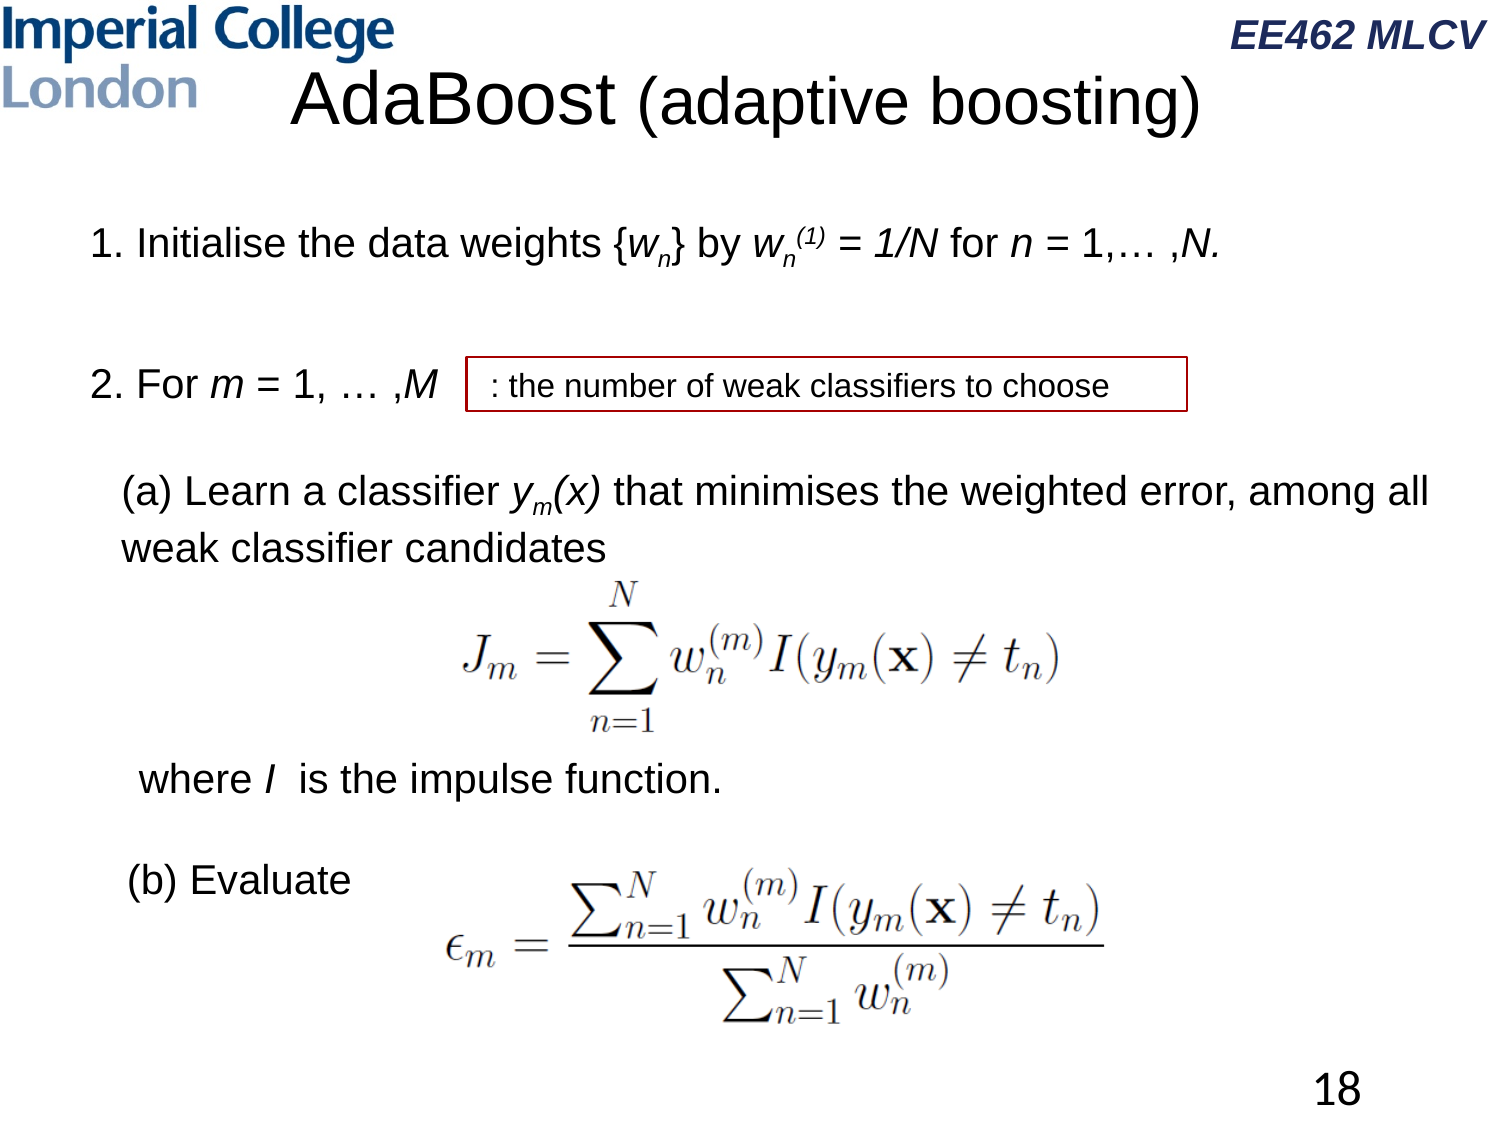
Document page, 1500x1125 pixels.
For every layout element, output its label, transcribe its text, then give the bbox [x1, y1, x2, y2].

title AdaBoost (adaptive boosting) [29, 12, 1465, 176]
text_box 2. For m = 1, … ,M [74, 349, 514, 415]
text_box 1. Initialise the data weights {wn} by wn(1) = 1/N for n = 1,… ,N. [75, 208, 1463, 280]
picture [63, 560, 1419, 752]
text_box (a) Learn a classifier ym(x) that minimises the weighted error, among all weak classifier candidates [106, 456, 1495, 578]
text_box where I is the impulse function. [123, 767, 1236, 810]
text_box (b) Evaluate [112, 846, 406, 911]
picture [0, 0, 397, 113]
picture [411, 845, 1128, 1043]
slide_number 18 [1235, 1042, 1377, 1121]
text_box : the number of weak classifiers to choose [514, 356, 1188, 412]
